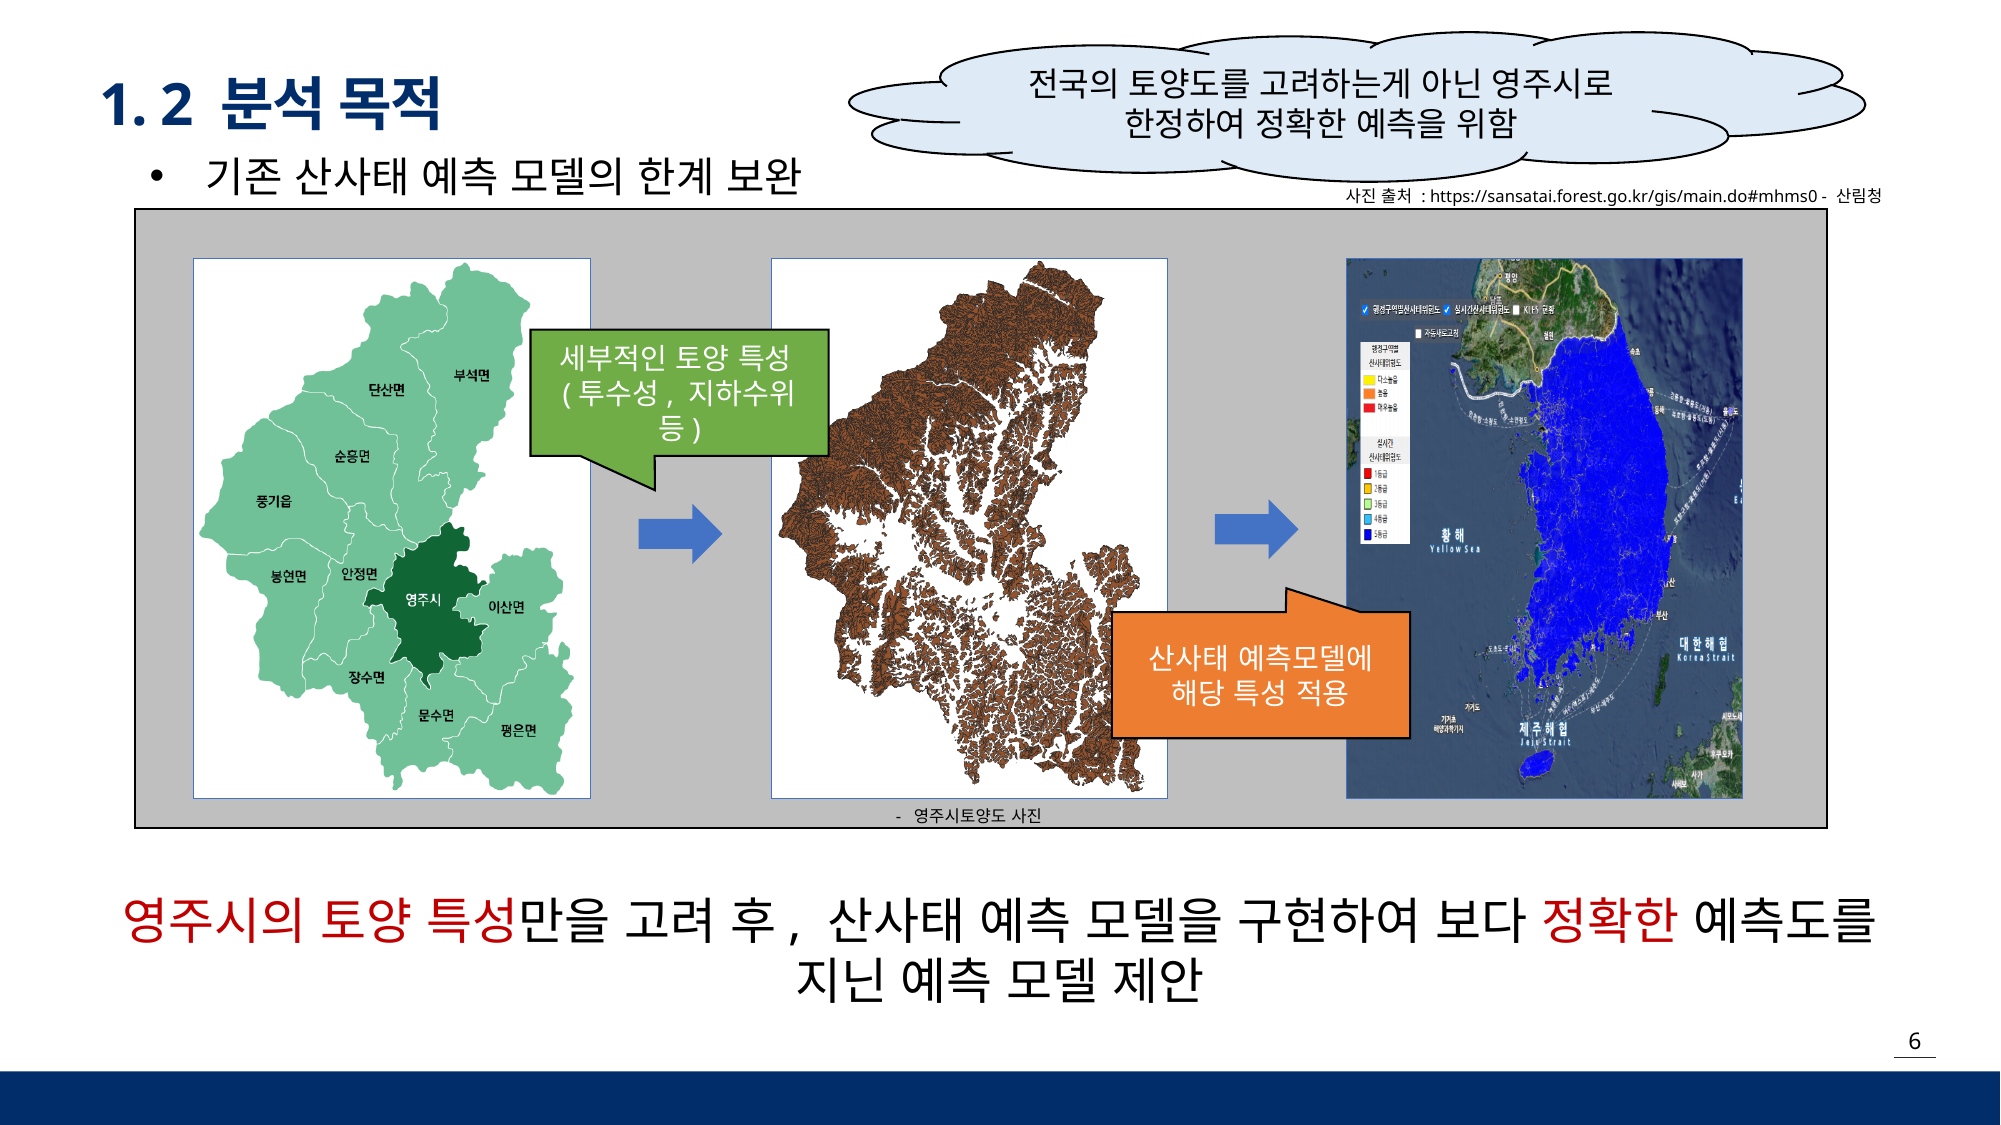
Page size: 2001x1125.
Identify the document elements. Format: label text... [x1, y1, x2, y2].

picture [1346, 258, 1743, 799]
text_box 영주시의 토양 특성만을 고려 후, 산사태 예측 모델을 구현하여 보다 정확한 예측도를 지닌 예측 모델 제안 [91, 881, 1909, 1017]
text_box 기존 산사태 예측 모델의 한계 보완 [134, 142, 1247, 208]
picture [193, 258, 591, 799]
text_box 세부적인 토양 특성(투수성, 지하수위 등) [591, 328, 770, 492]
text_box - 영주시토양도 사진 [710, 798, 1229, 834]
text_box 사진 출처 : https://sansatai.forest.go.kr/gis/main.do#mhms0 - 산림청 [1330, 178, 1957, 214]
picture [770, 258, 1168, 799]
text_box [134, 208, 1828, 829]
text_box [637, 501, 724, 567]
text_box 전국의 토양도를 고려하는게 아닌 영주시로 한정하여 정확한 예측을 위함 [847, 31, 1867, 183]
text_box 산사태 예측모델에 해당 특성 적용 [1168, 586, 1346, 740]
text_box [1213, 496, 1301, 562]
list 1. 2 분석 목적 [85, 40, 1000, 143]
